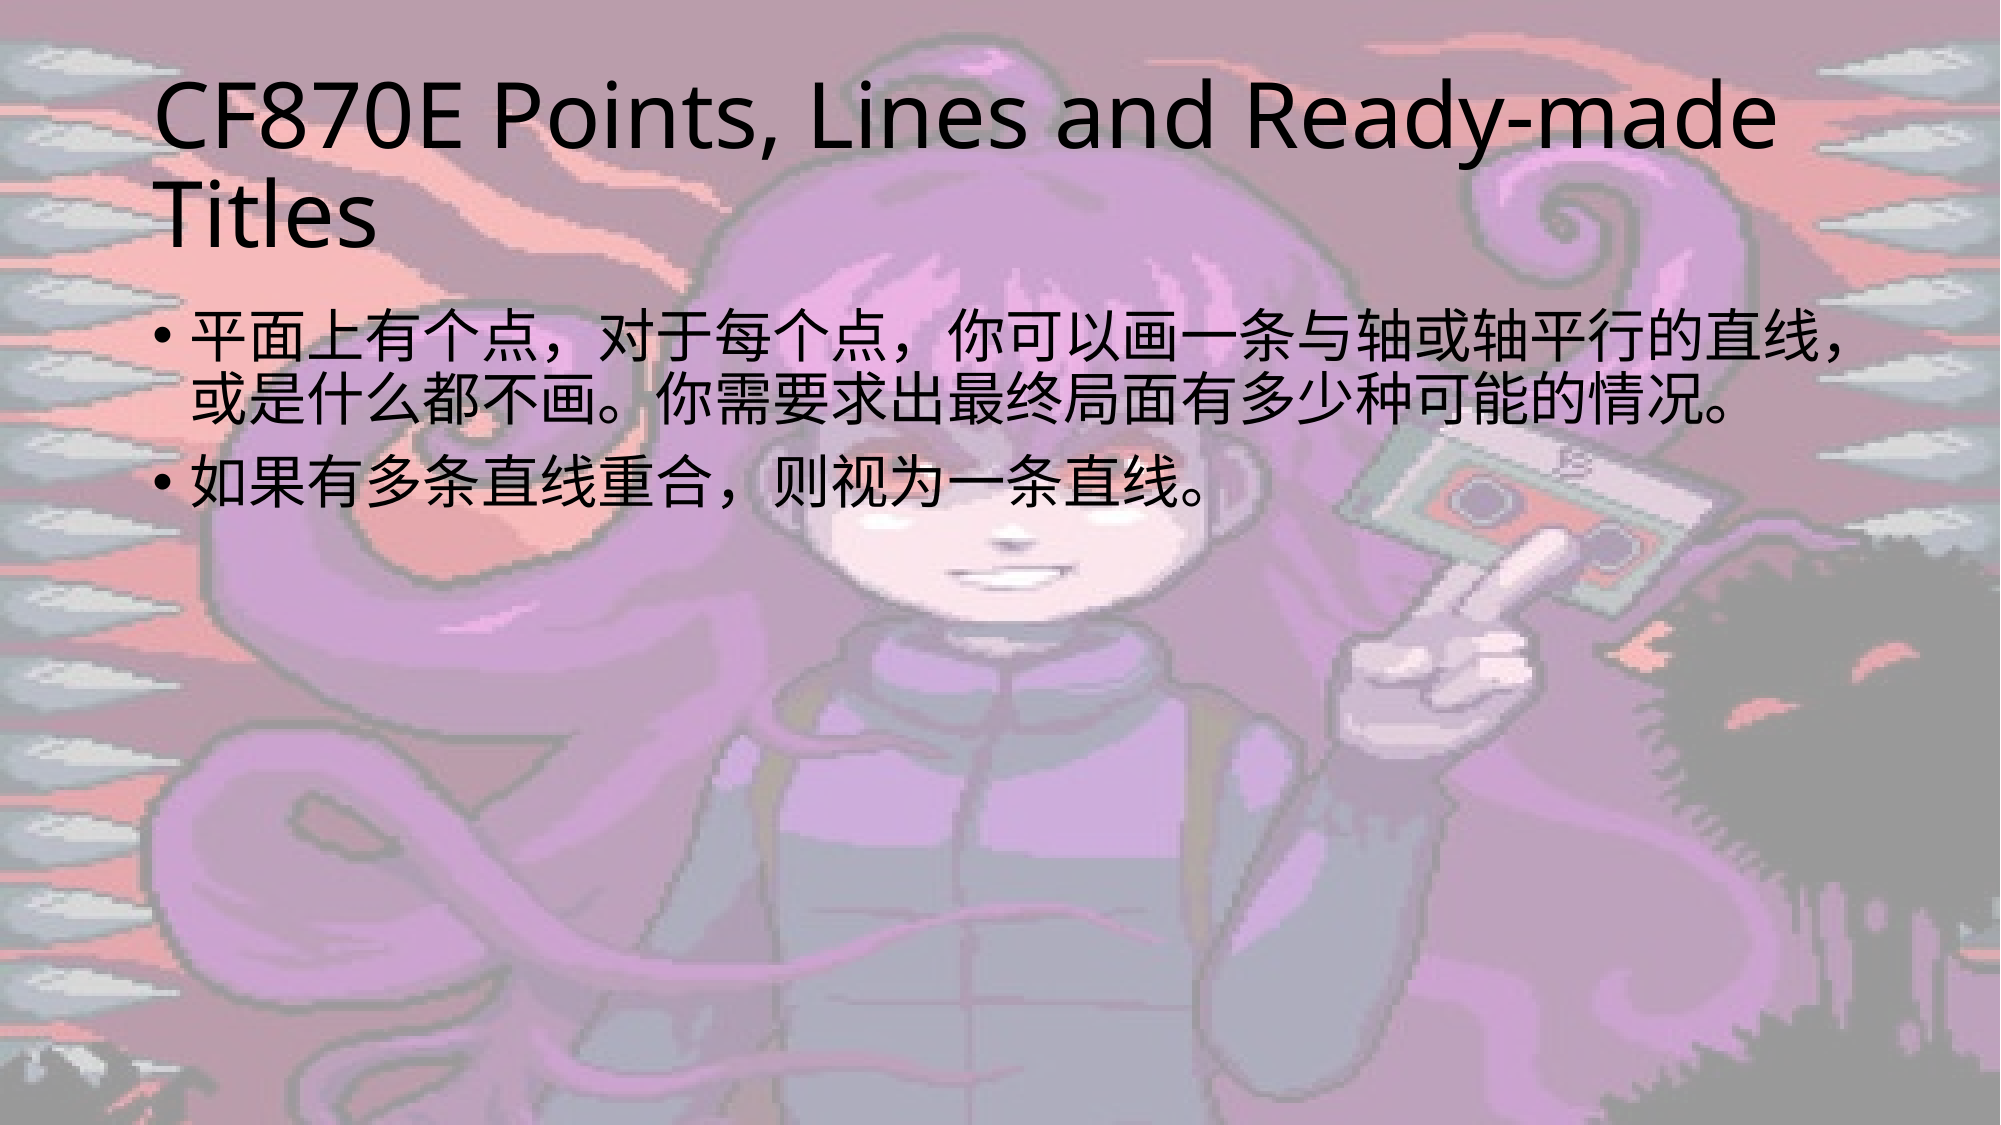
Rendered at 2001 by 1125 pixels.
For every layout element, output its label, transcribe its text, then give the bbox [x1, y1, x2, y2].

title CF870E Points, Lines and Ready-made Titles [137, 59, 1863, 278]
